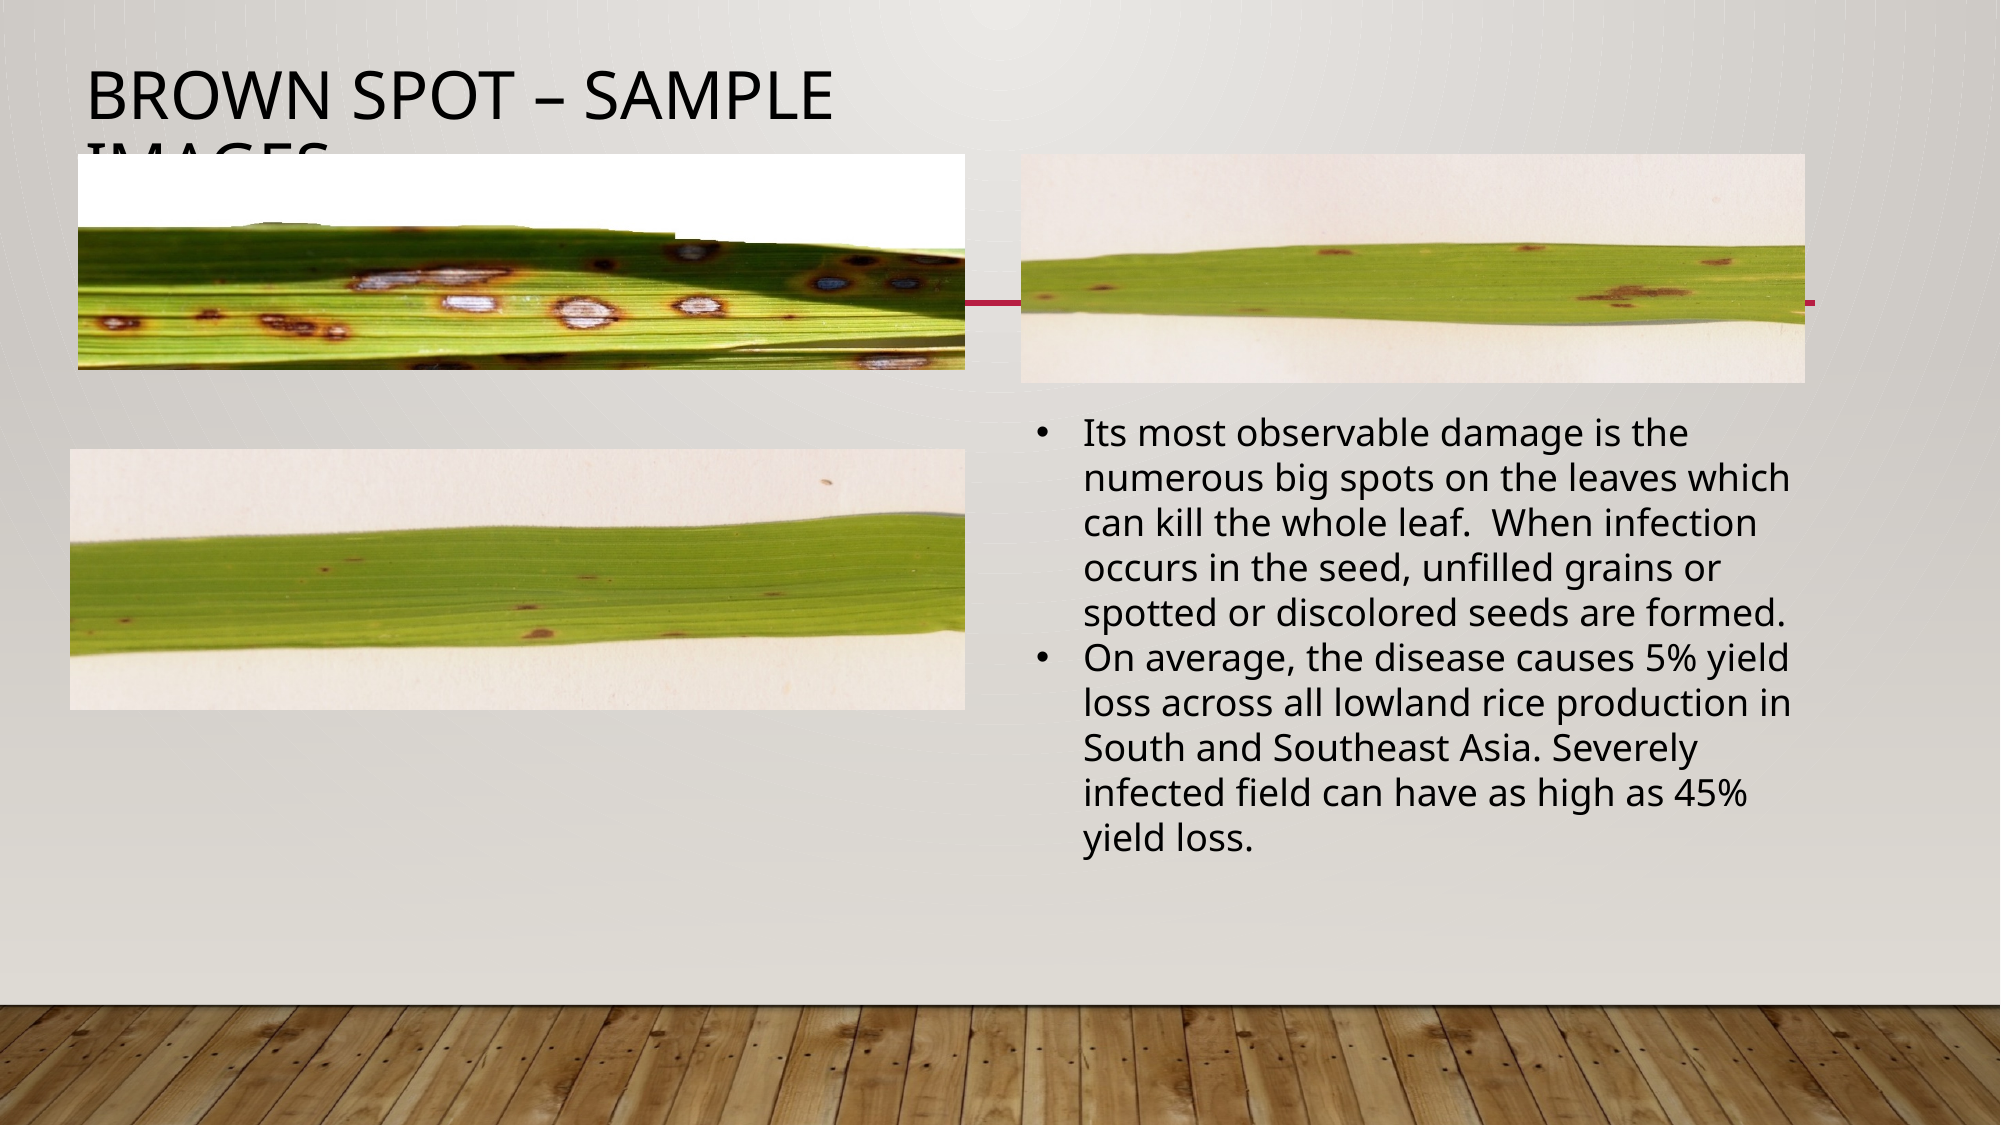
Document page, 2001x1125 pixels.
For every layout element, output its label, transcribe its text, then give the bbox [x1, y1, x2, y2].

picture [0, 1005, 2000, 1125]
picture [1021, 154, 1806, 384]
text_box Its most observable damage is the numerous big spots on the leaves which can kill the whole leaf. When infection occurs in the seed, unfilled grains or spotted or discolored seeds are formed. On average, the disease causes 5% yield loss across all lowland rice production in South and Southeast Asia. Severely infected field can have as high as 45% yield loss. [1021, 401, 1821, 867]
picture [69, 449, 965, 710]
title Brown spot – sample images [70, 54, 1065, 156]
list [78, 154, 965, 370]
